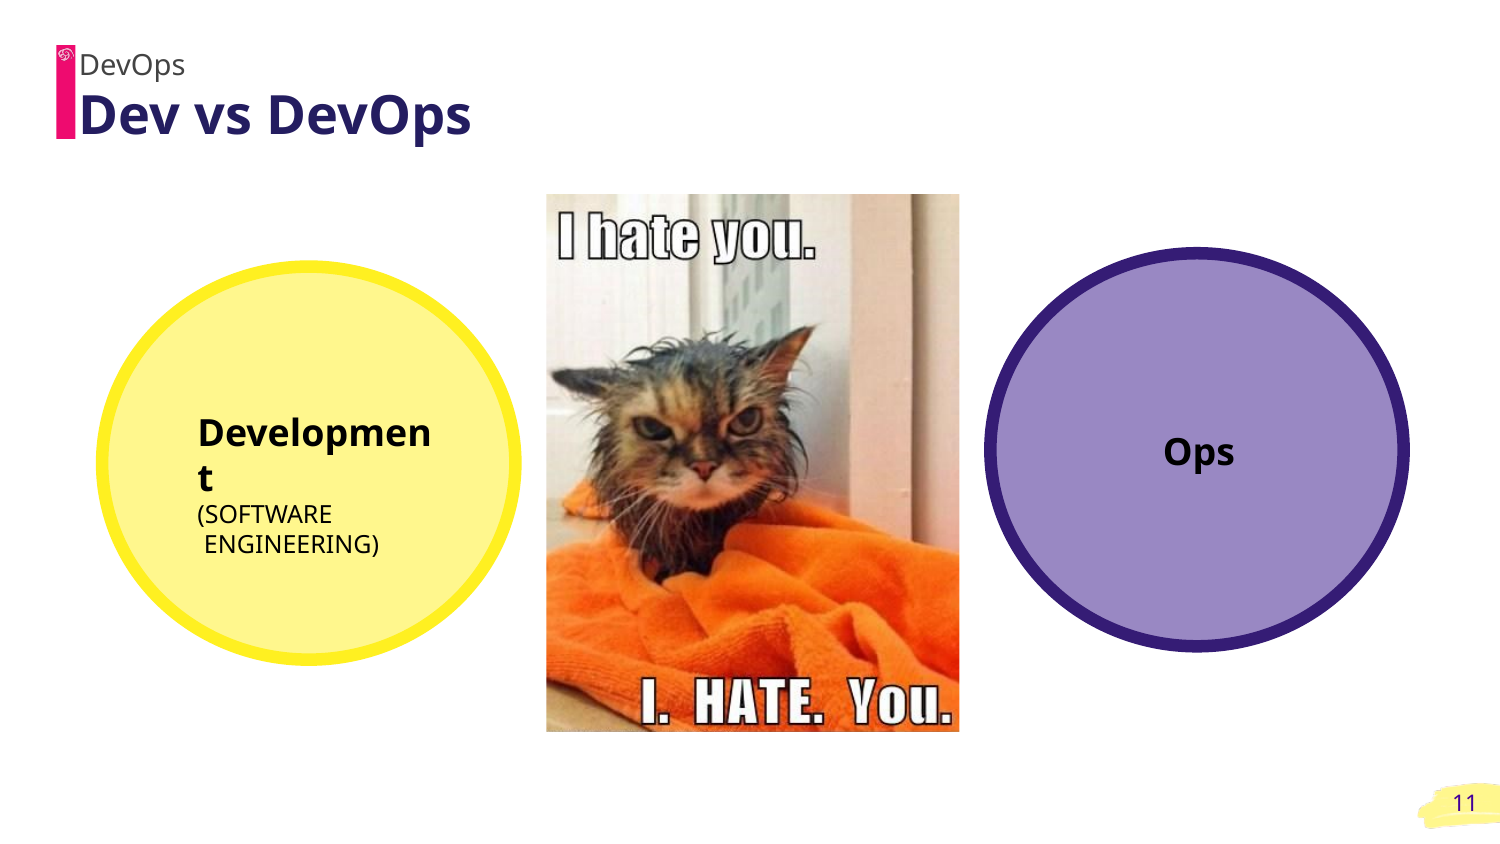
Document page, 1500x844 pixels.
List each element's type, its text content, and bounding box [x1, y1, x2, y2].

title Dev vs DevOps [63, 84, 1462, 159]
slide_number ‹#› [1446, 773, 1494, 839]
text_box [102, 266, 516, 660]
title DevOps [63, 44, 1462, 84]
text_box [994, 253, 1400, 412]
picture [545, 194, 960, 732]
picture [1494, 782, 1500, 830]
text_box Development (SOFTWARE ENGINEERING) [182, 393, 462, 516]
text_box Ops [952, 412, 1446, 844]
